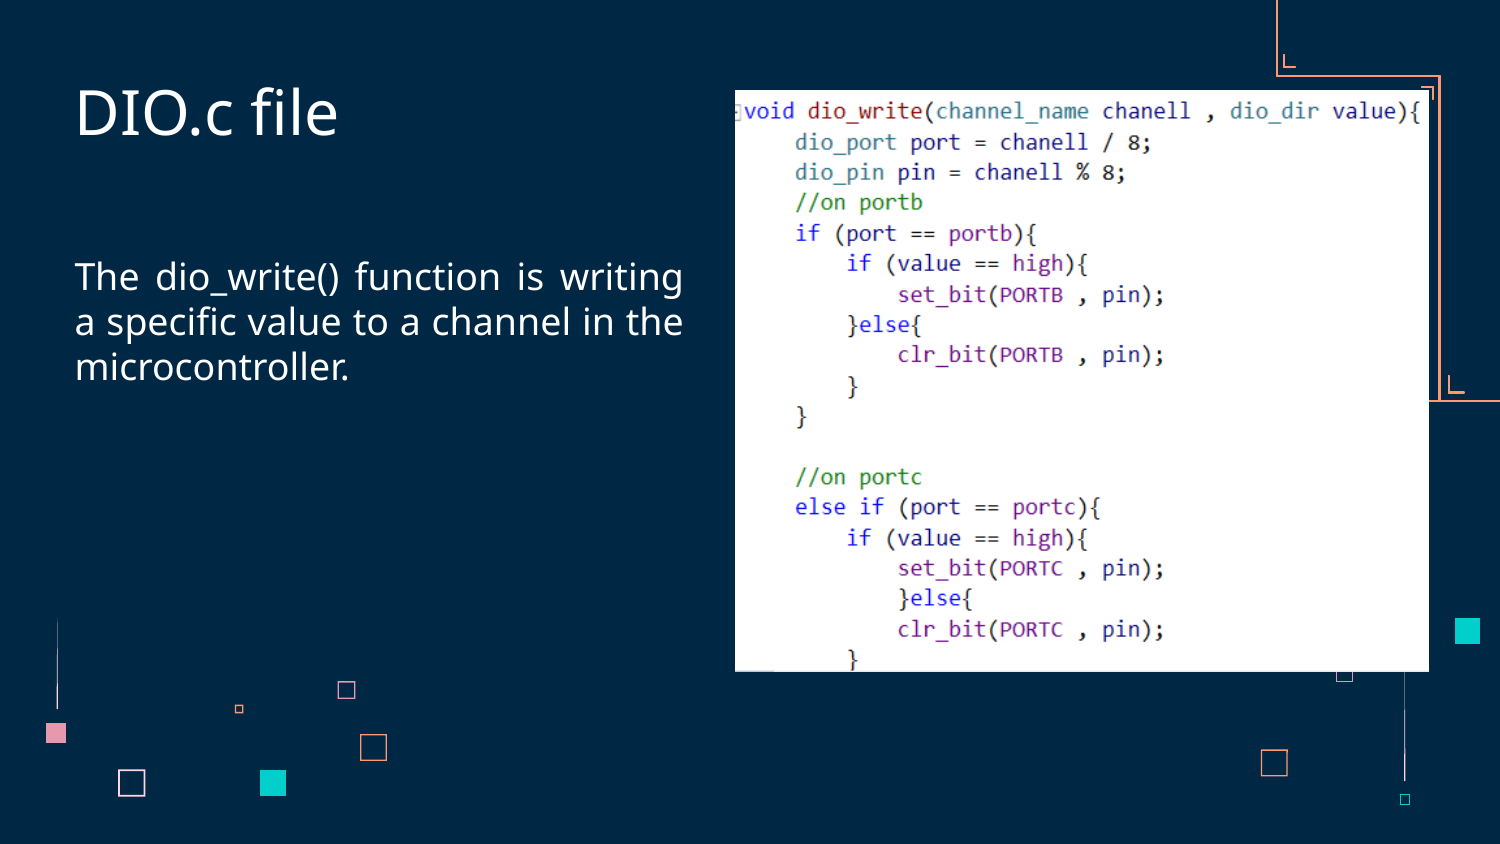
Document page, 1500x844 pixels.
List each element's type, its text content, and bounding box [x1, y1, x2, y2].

picture [735, 90, 1429, 672]
list The dio_write() function is writing a specific value to a channel in the microcontroller. [59, 237, 700, 606]
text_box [1260, 0, 1500, 402]
title DIO.c file [59, 14, 641, 164]
